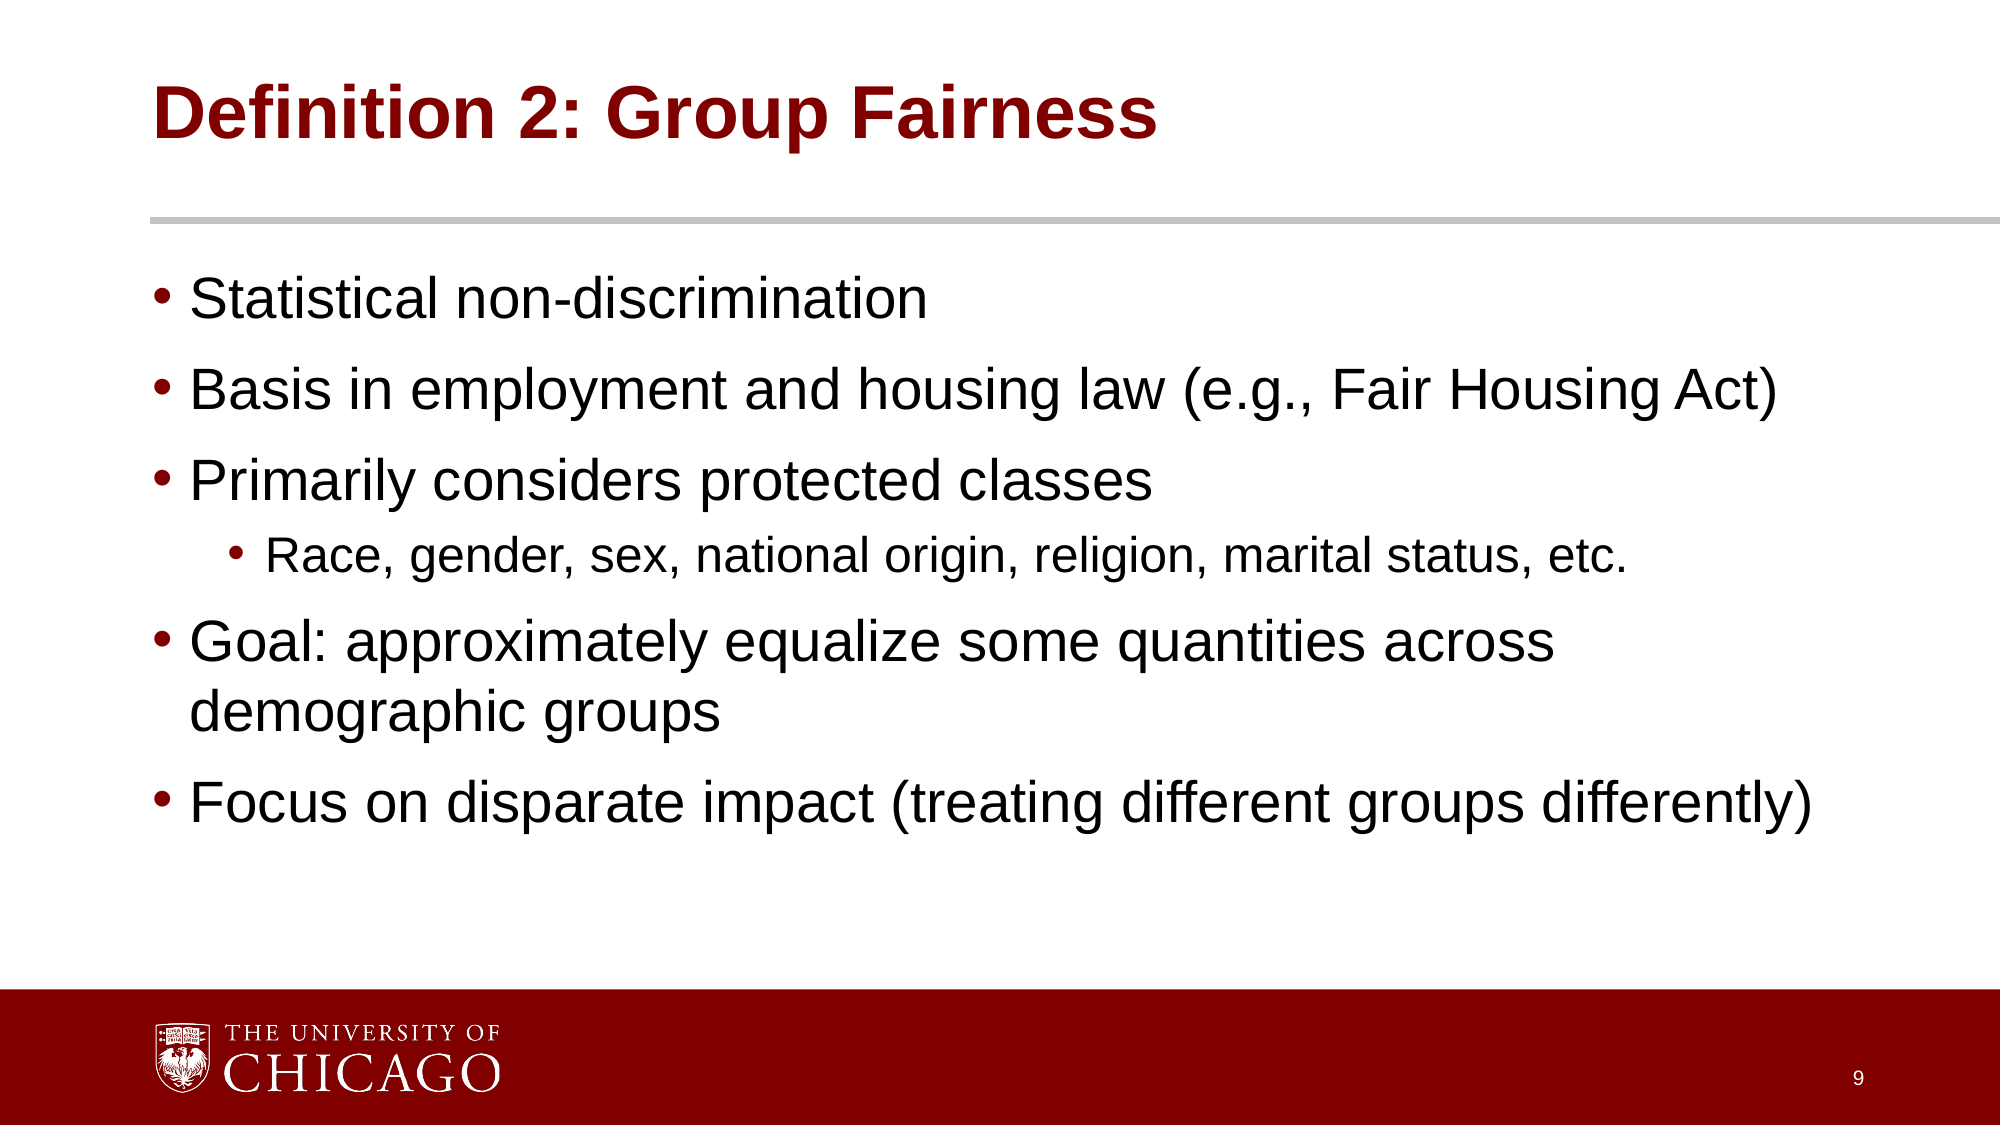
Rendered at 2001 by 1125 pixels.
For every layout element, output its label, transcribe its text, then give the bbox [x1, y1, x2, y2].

list Statistical non-discrimination Basis in employment and housing law (e.g., Fair Housing Act) Primarily considers protected classes Race, gender, sex, national origin, religion, marital status, etc. Goal: approximately equalize some quantities across demographic groups Focus on disparate impact (treating different groups differently) [137, 253, 1847, 936]
title Definition 2: Group Fairness [137, 0, 1863, 218]
slide_number 9 [1412, 1046, 1880, 1107]
